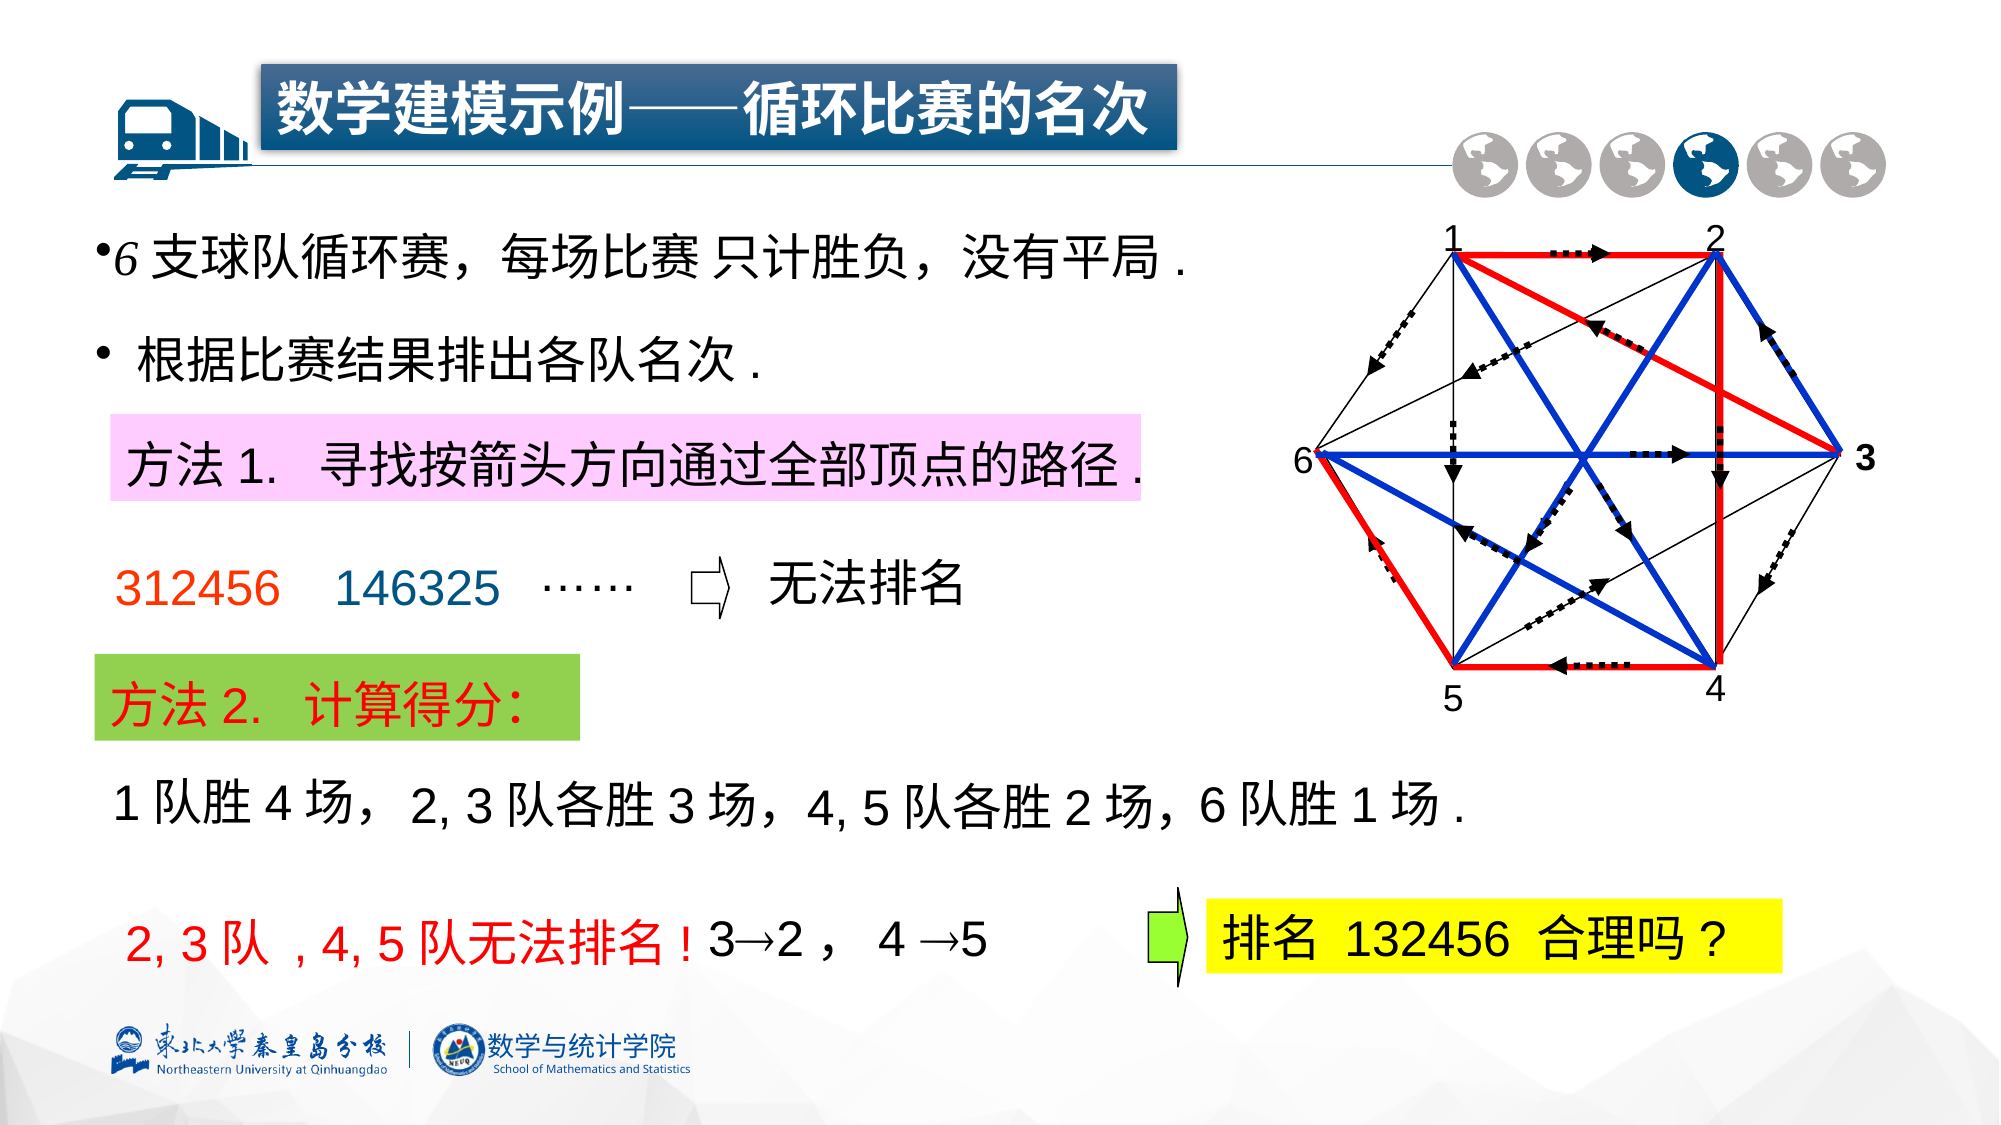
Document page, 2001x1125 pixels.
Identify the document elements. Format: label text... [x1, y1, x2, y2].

text_box 6队胜1场. [1184, 765, 1481, 841]
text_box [1148, 887, 1783, 988]
text_box 数学建模示例——循环比赛的名次 [261, 64, 1178, 150]
text_box 根据比赛结果排出各队名次. [80, 309, 869, 396]
text_box 4, 5队各胜2场， [792, 768, 1219, 843]
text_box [691, 544, 1042, 620]
text_box 146325 [319, 548, 533, 623]
picture [111, 1023, 387, 1077]
text_box 312456 [99, 547, 338, 623]
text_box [1278, 206, 1841, 727]
text_box 32，4 5 [693, 898, 1044, 974]
text_box 6支球队循环赛，每场比赛 只计胜负，没有平局. [80, 206, 1196, 294]
text_box 3 [1841, 425, 1904, 486]
text_box 1队胜4场， [98, 763, 419, 838]
text_box 2, 3队各胜3场， [395, 765, 822, 841]
text_box 方法2. 计算得分： [94, 653, 581, 741]
picture [432, 1023, 486, 1077]
text_box 方法1. 寻找按箭头方向通过全部顶点的路径. [110, 414, 1141, 501]
text_box …… [523, 534, 686, 610]
text_box 2, 3队 , 4, 5队无法排名! [110, 892, 825, 980]
